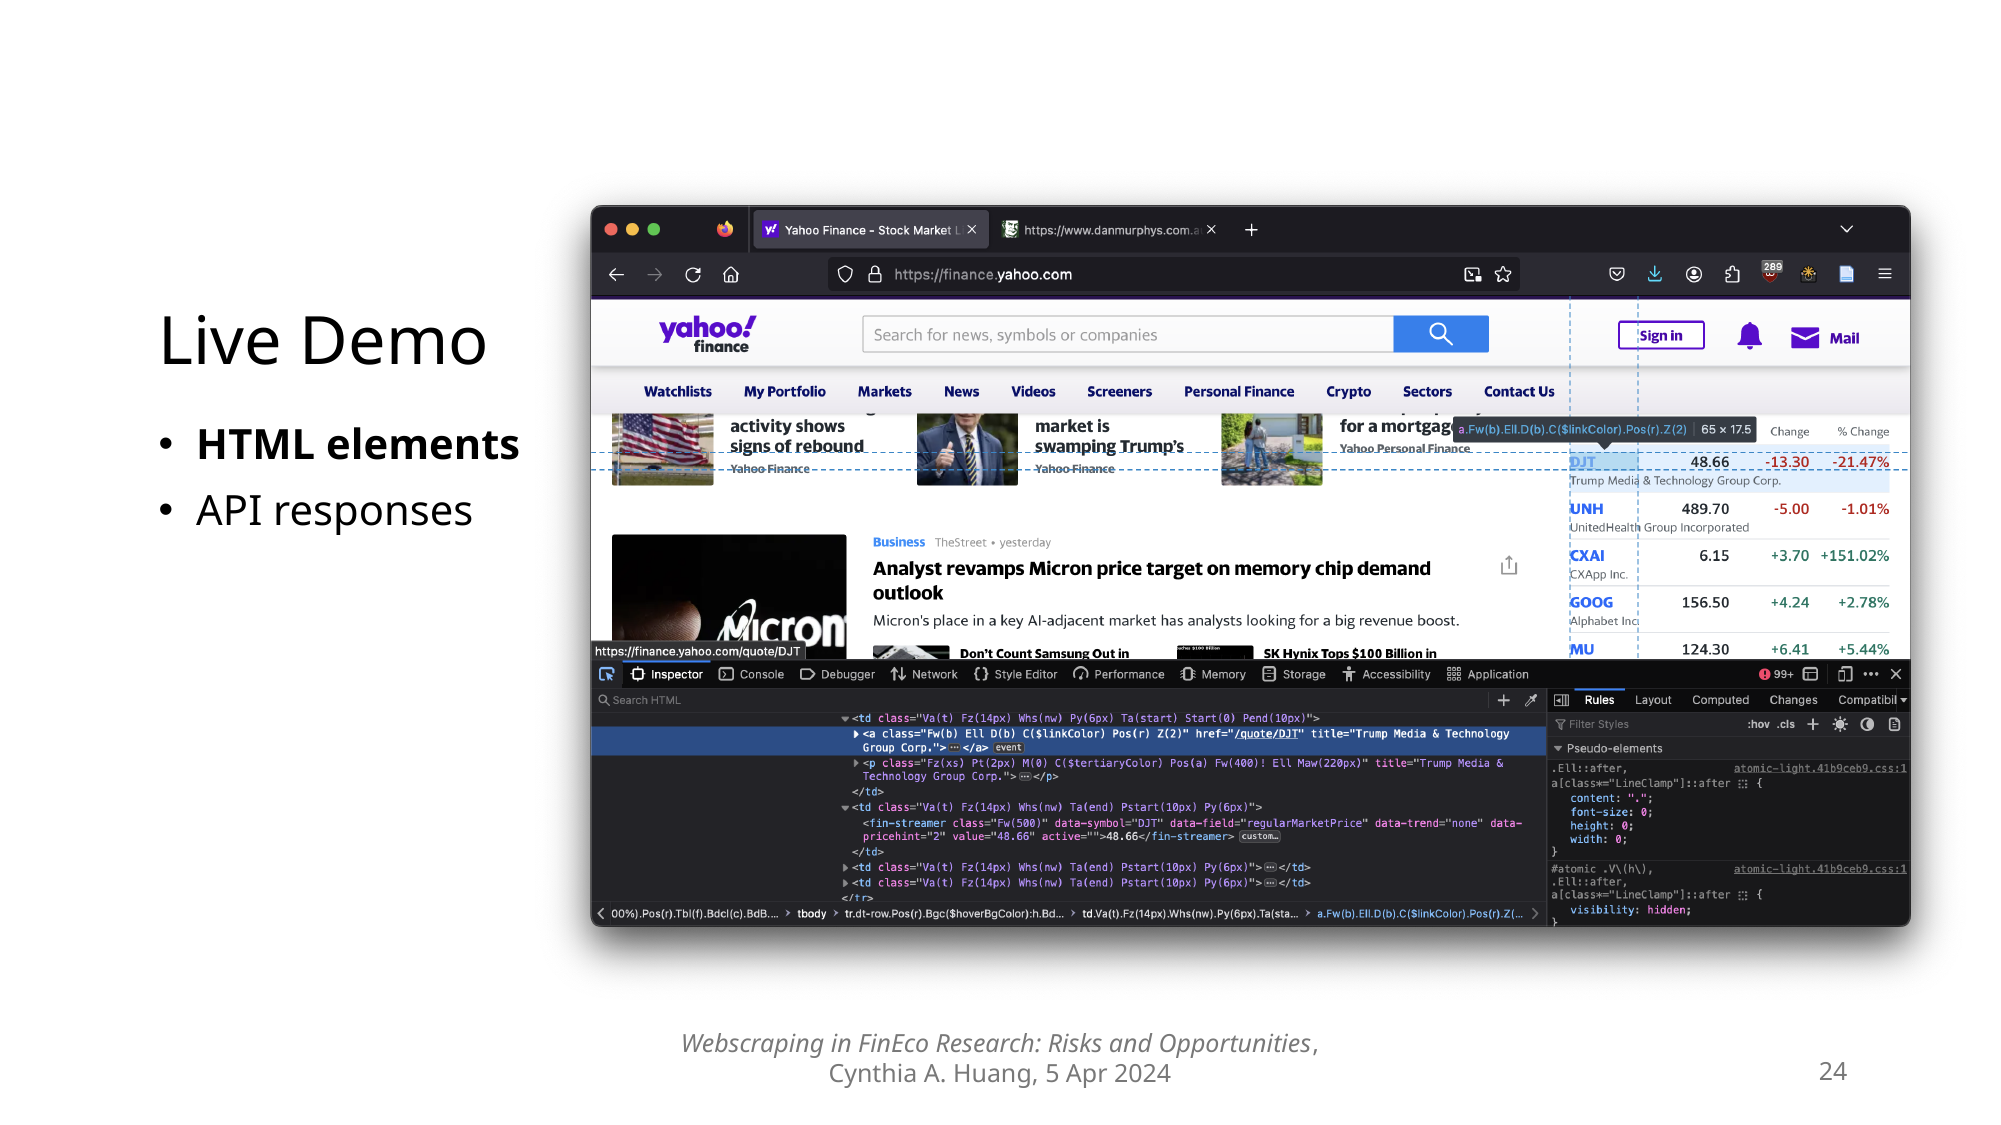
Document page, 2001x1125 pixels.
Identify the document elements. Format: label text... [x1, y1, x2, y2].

slide_number 24 [1412, 1042, 1863, 1103]
footer Webscraping in FinEco Research: Risks and Opportunities, Cynthia A. Huang, 5 Apr 2024 [662, 1042, 1338, 1103]
picture [530, 164, 1970, 1006]
title Live Demo [143, 121, 711, 387]
list HTML elements API responses [143, 415, 530, 982]
